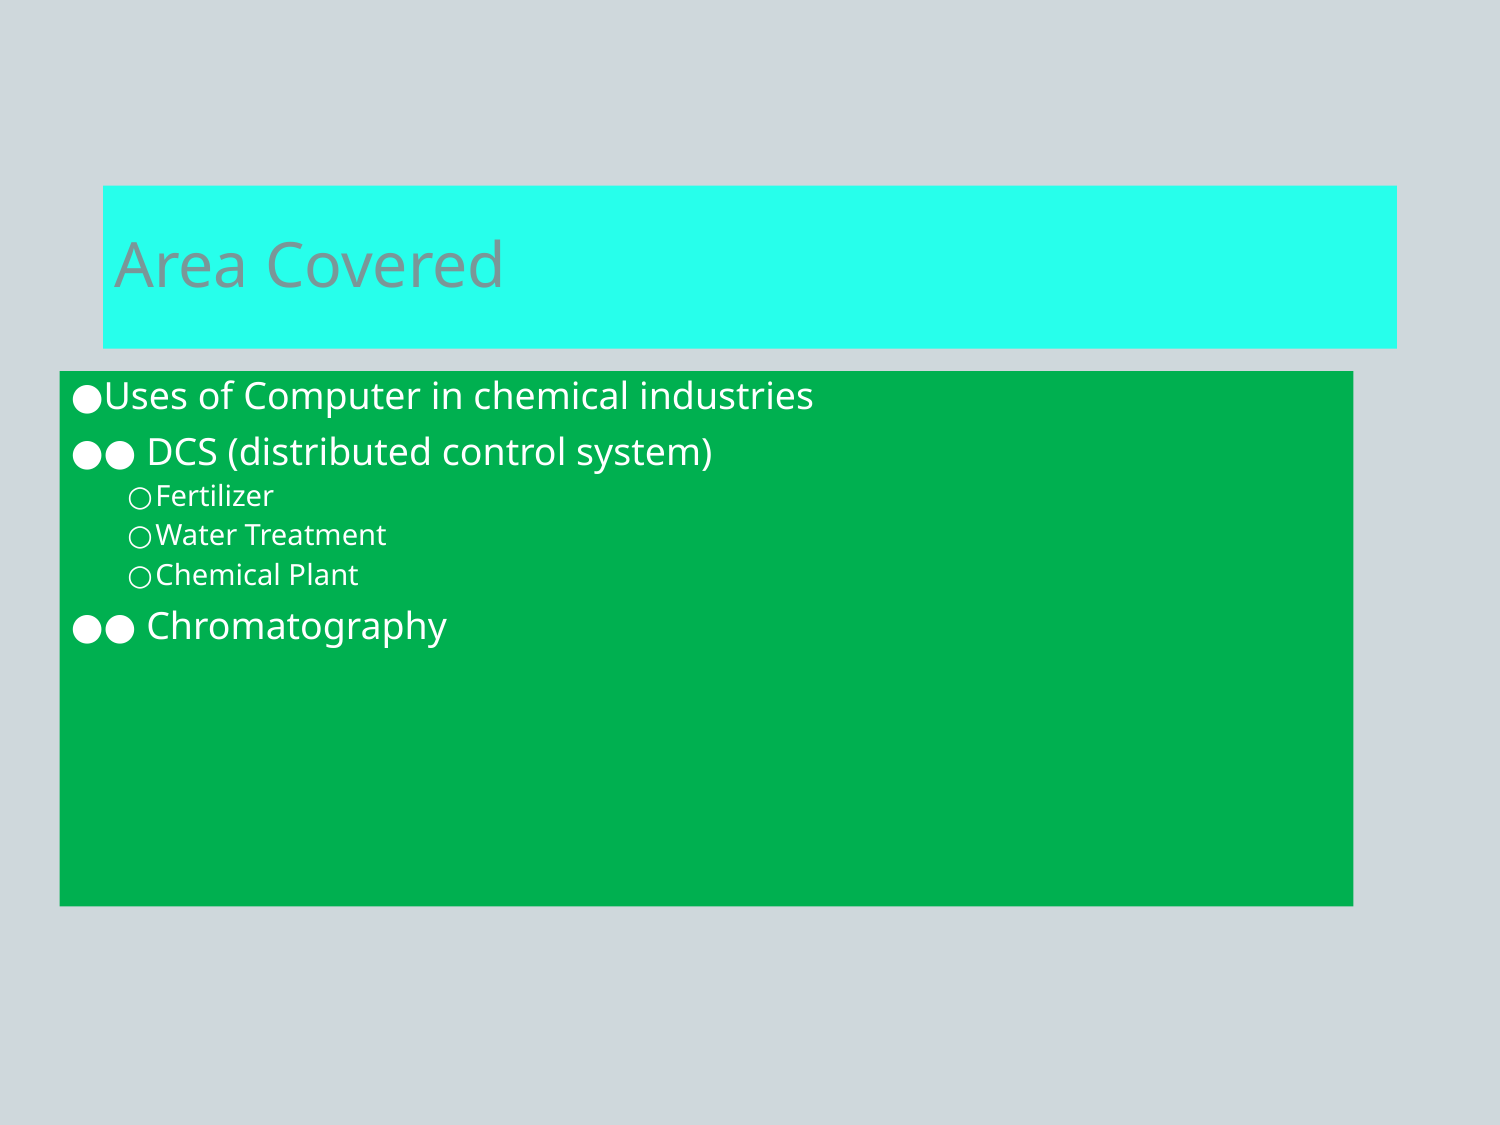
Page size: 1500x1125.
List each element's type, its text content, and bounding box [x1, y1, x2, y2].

list Uses of Computer in chemical industries ● DCS (distributed control system) Fertilizer Water Treatment Chemical Plant ● Chromatography [59, 371, 1354, 907]
title Area Covered [103, 185, 1397, 349]
